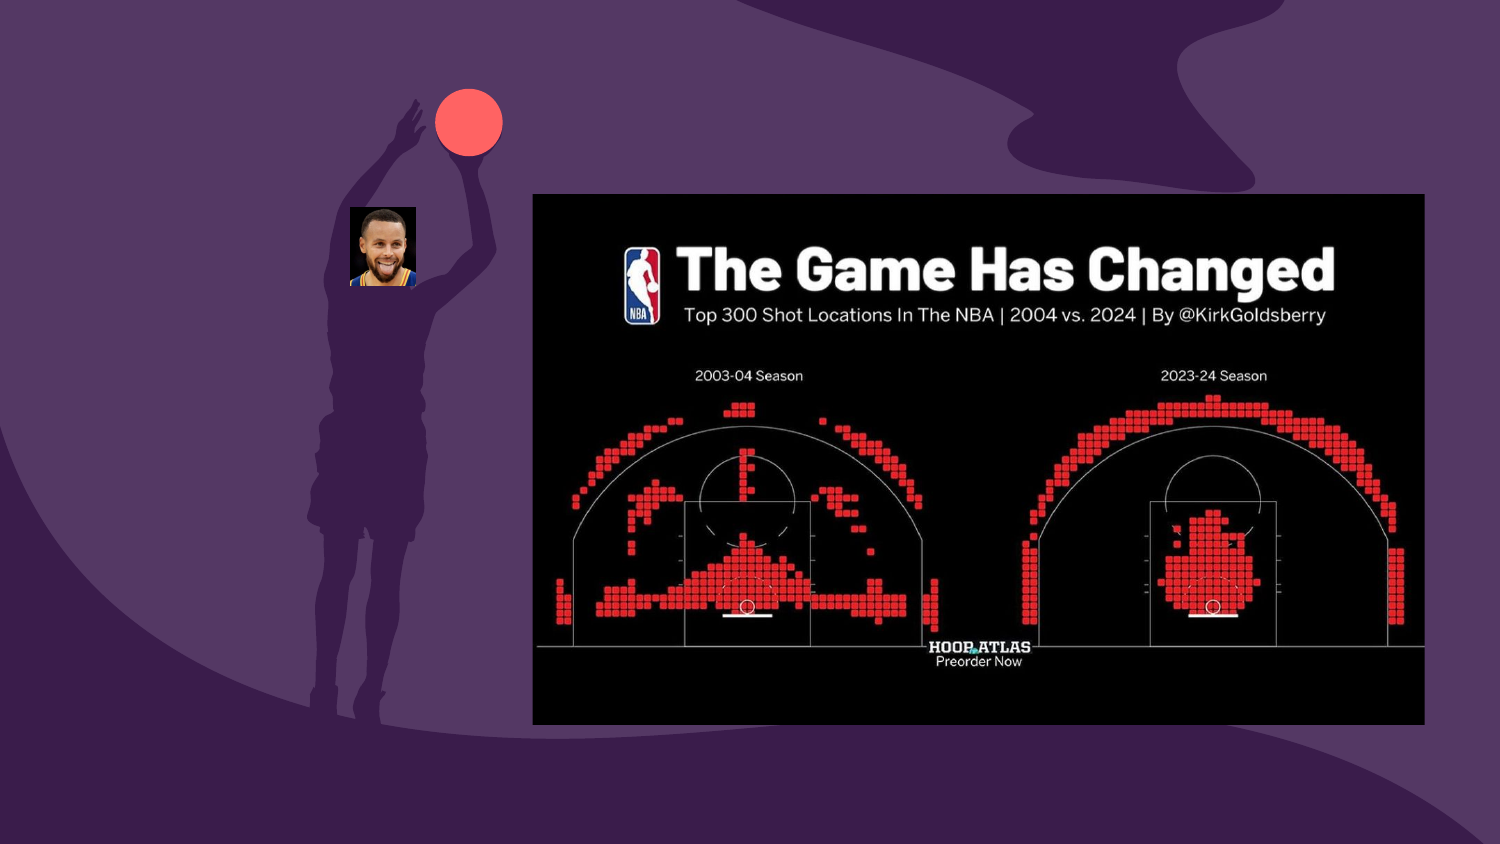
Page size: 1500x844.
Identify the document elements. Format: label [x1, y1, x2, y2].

text_box [305, 88, 503, 756]
picture [532, 194, 1425, 725]
picture [349, 207, 416, 287]
